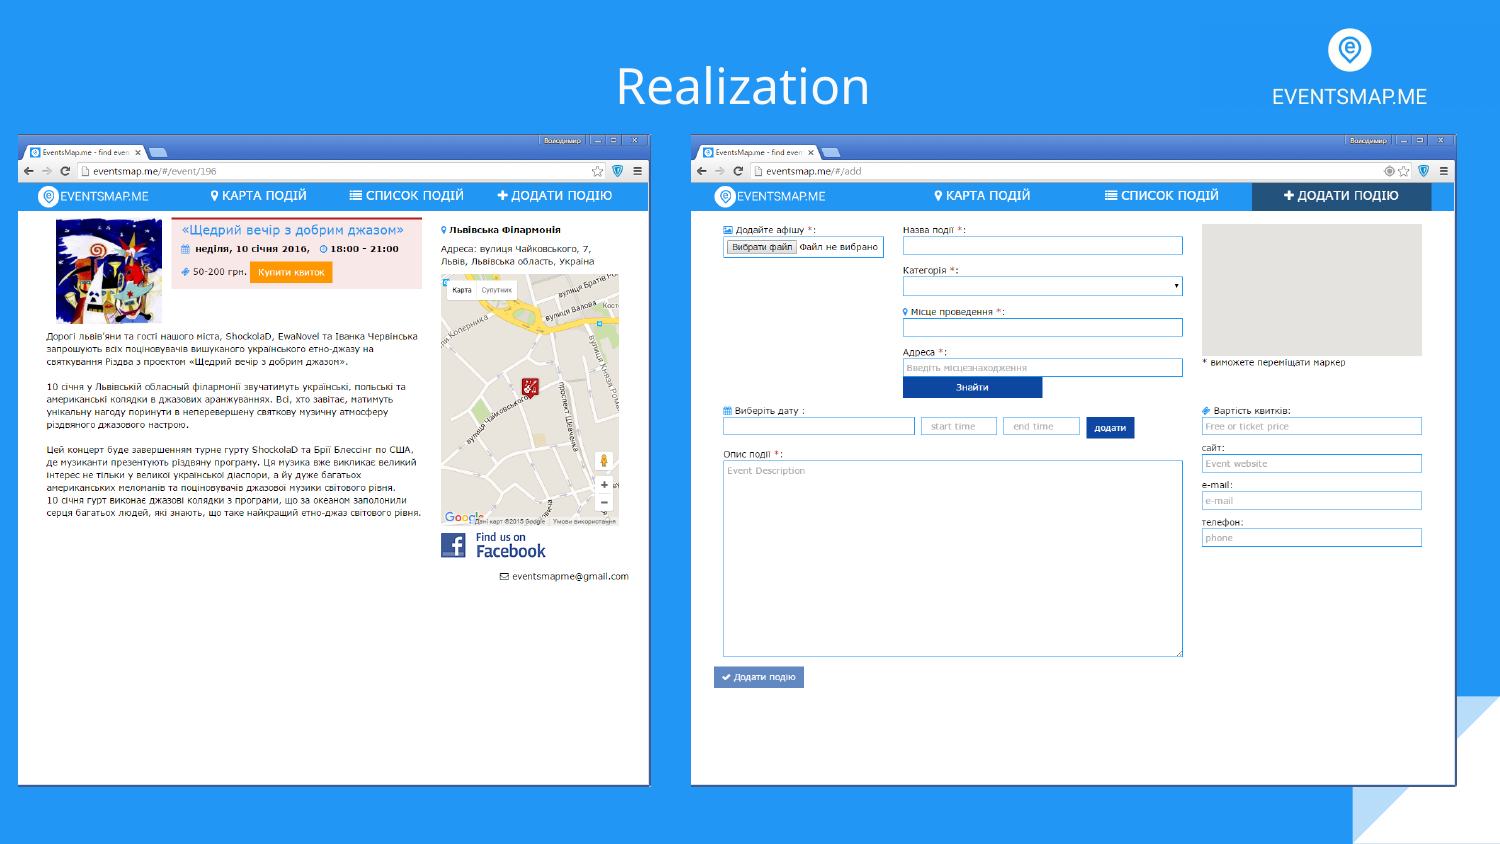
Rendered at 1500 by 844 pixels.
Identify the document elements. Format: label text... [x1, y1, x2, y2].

picture [691, 133, 1457, 787]
picture [1200, 25, 1500, 108]
text_box Realization [600, 39, 923, 108]
picture [18, 133, 651, 787]
